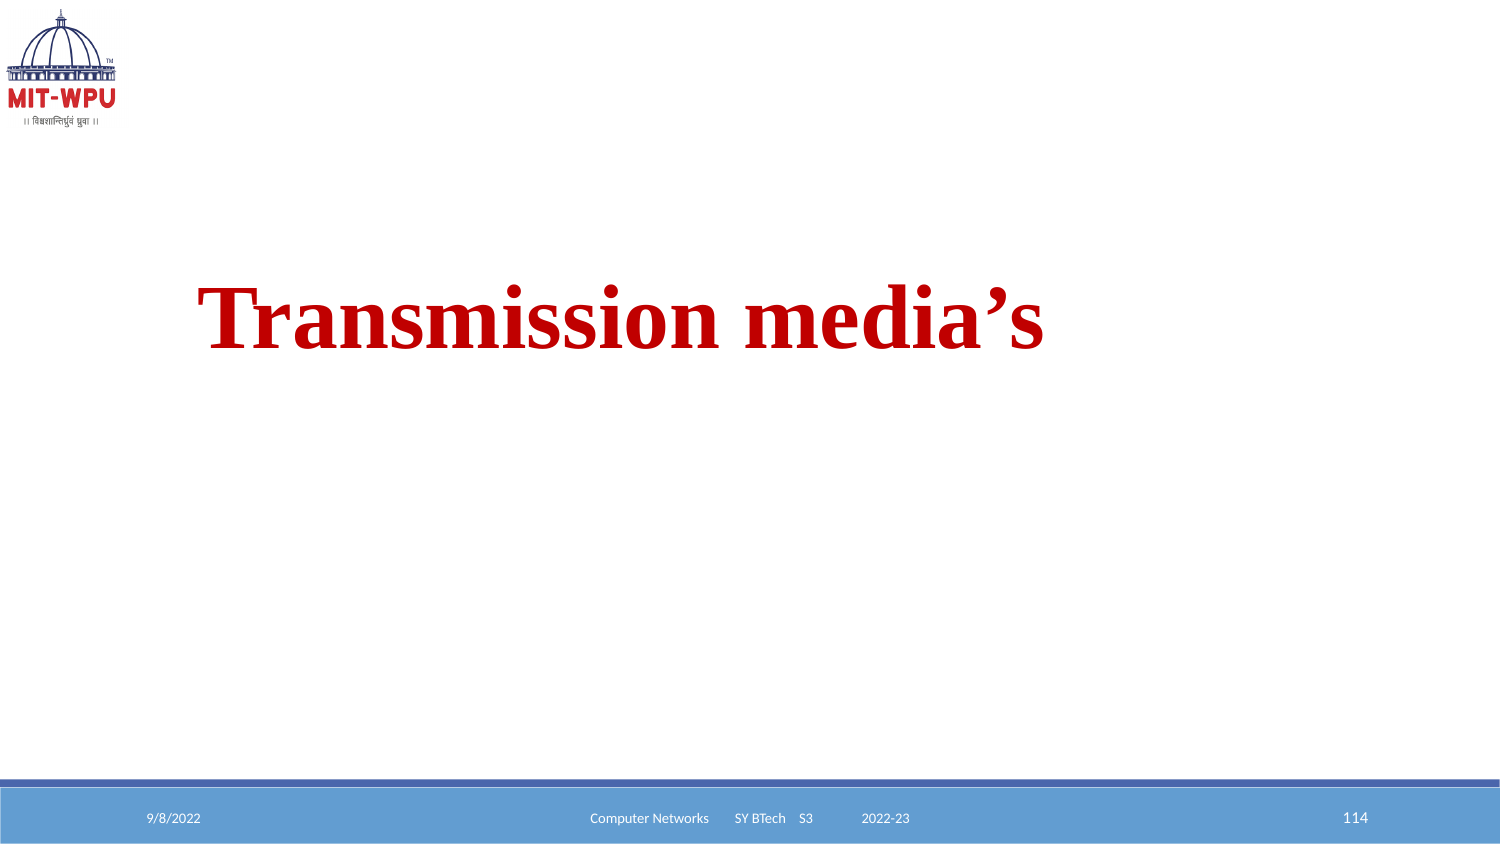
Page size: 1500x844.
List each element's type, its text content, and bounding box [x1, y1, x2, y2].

title Transmission media’s [185, 279, 1424, 373]
picture [6, 9, 129, 129]
footer Computer Networks SY BTech S3 2022-23 [453, 794, 1047, 840]
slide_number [135, 794, 440, 840]
slide_number ‹#› [1218, 794, 1380, 840]
